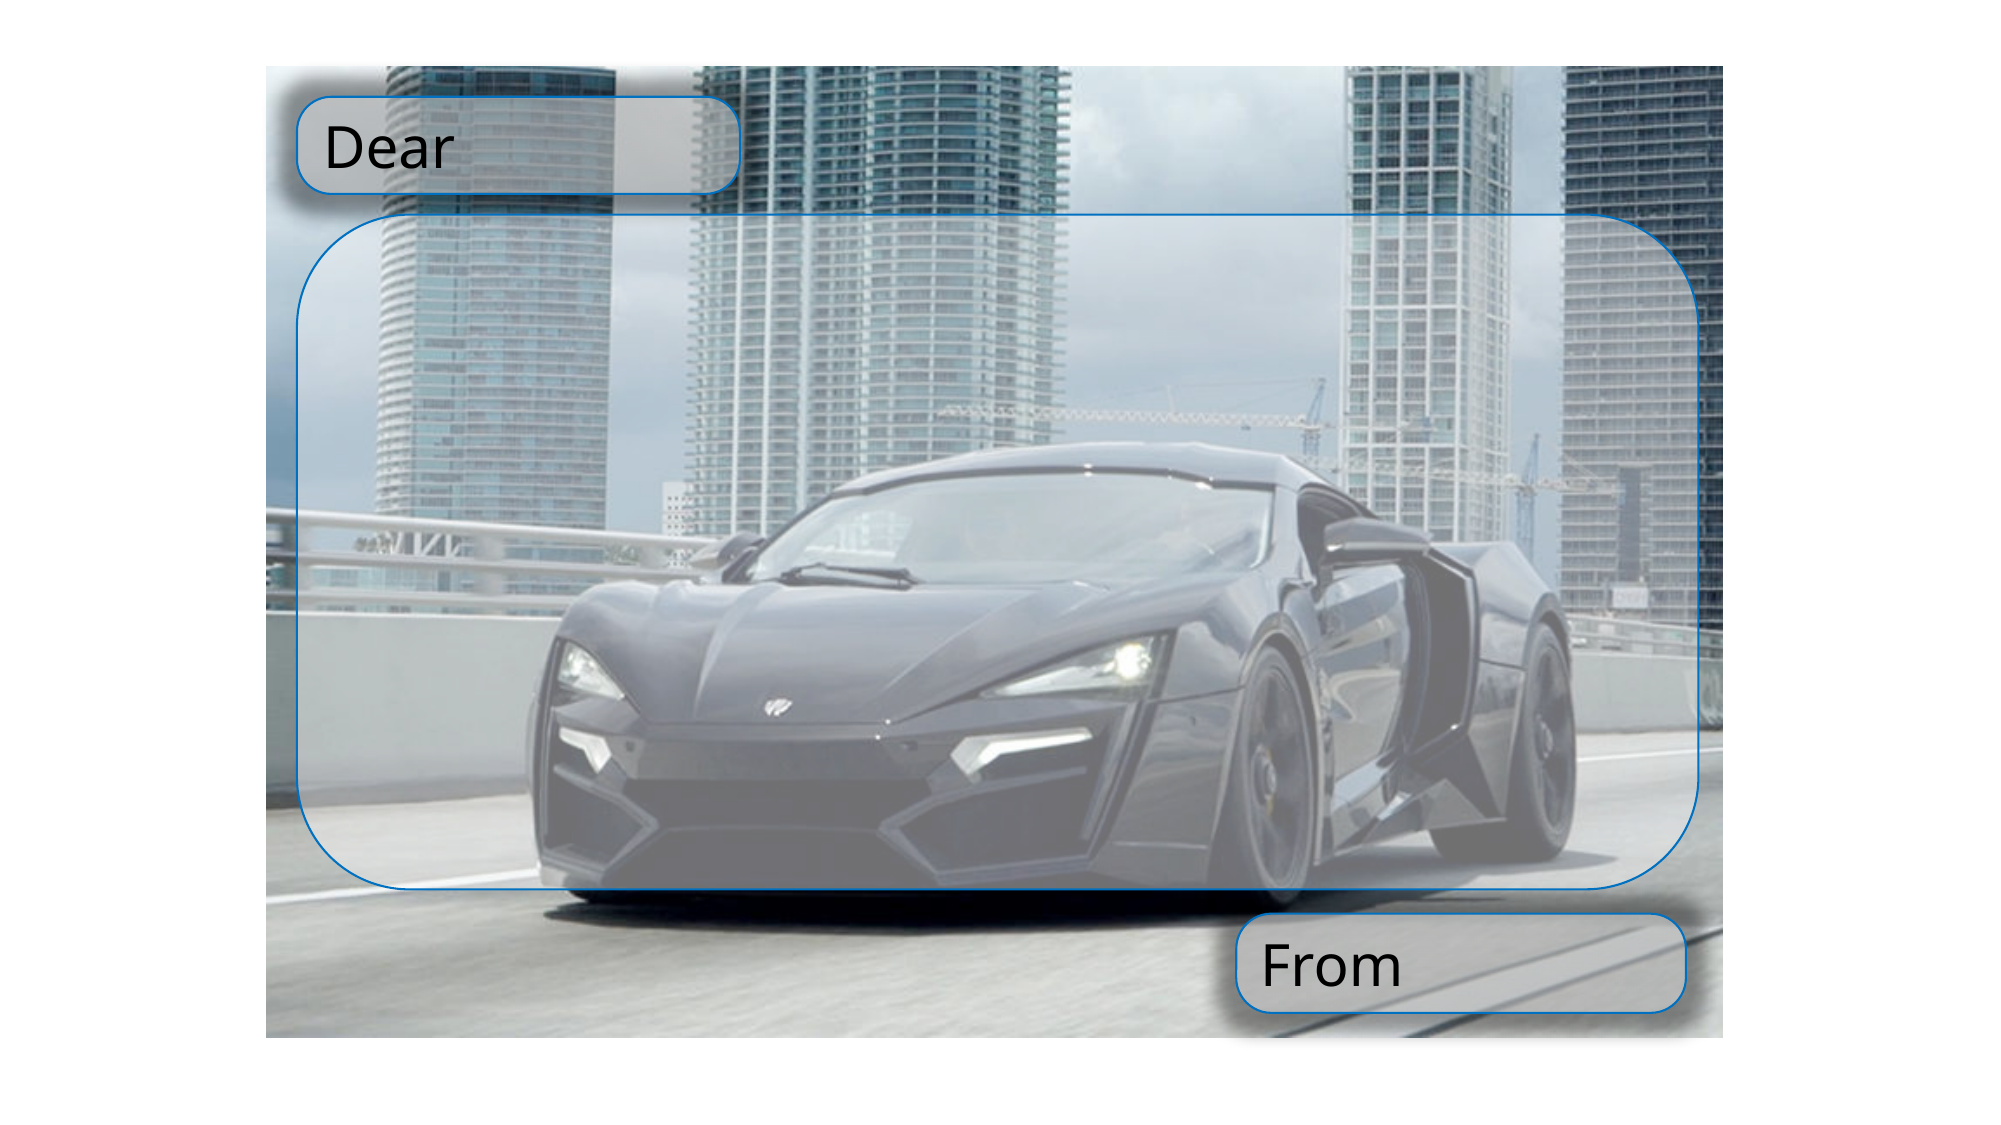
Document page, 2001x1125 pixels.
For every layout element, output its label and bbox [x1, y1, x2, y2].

picture [266, 66, 1723, 1038]
